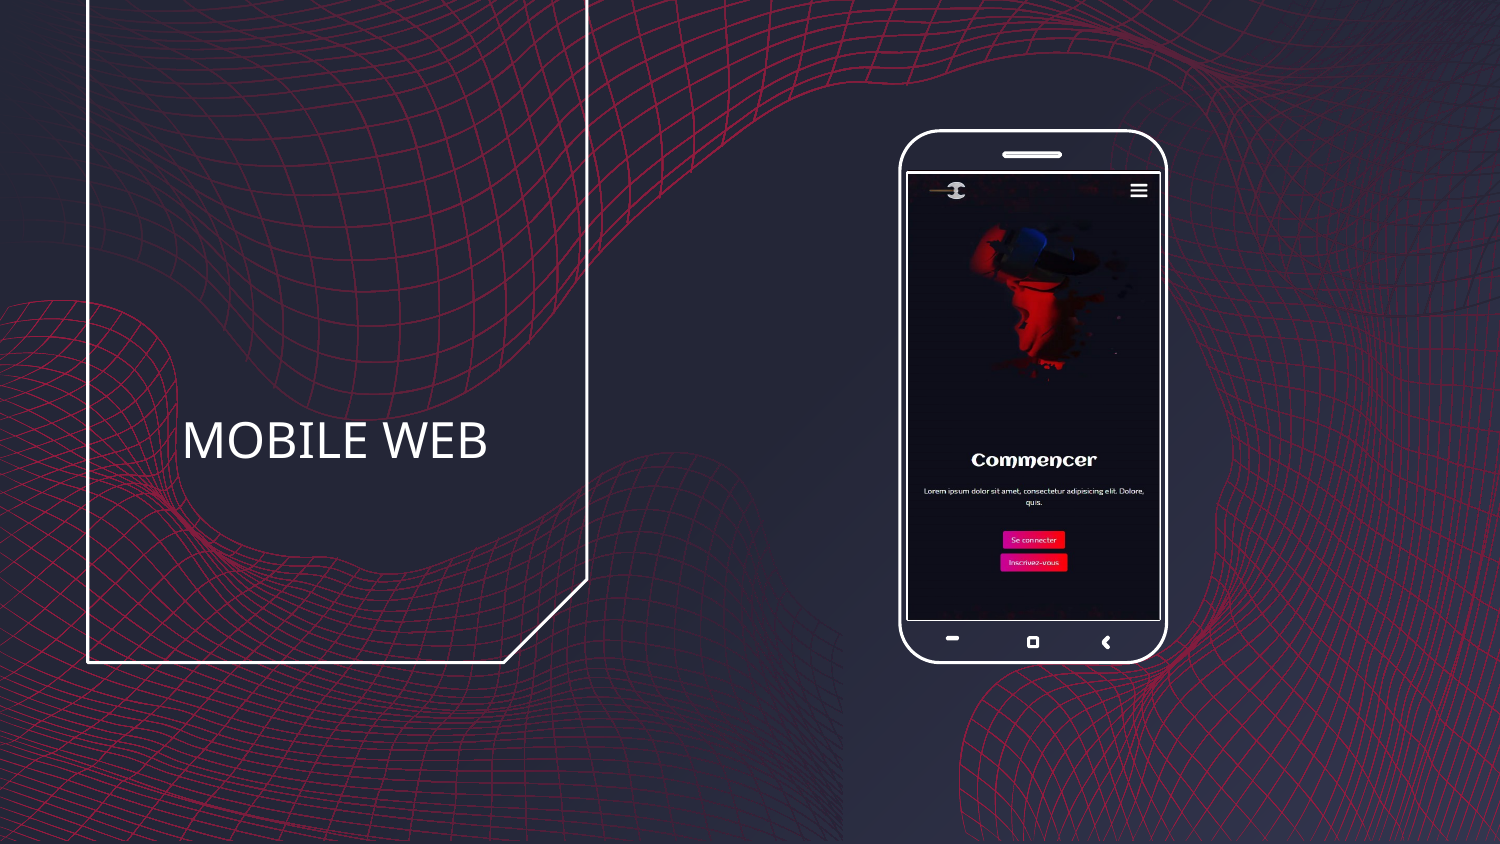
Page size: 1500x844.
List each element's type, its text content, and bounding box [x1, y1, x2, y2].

picture [907, 169, 1160, 621]
text_box [87, 0, 587, 663]
title MOBILE WEB [166, 146, 540, 484]
text_box [899, 130, 1167, 663]
